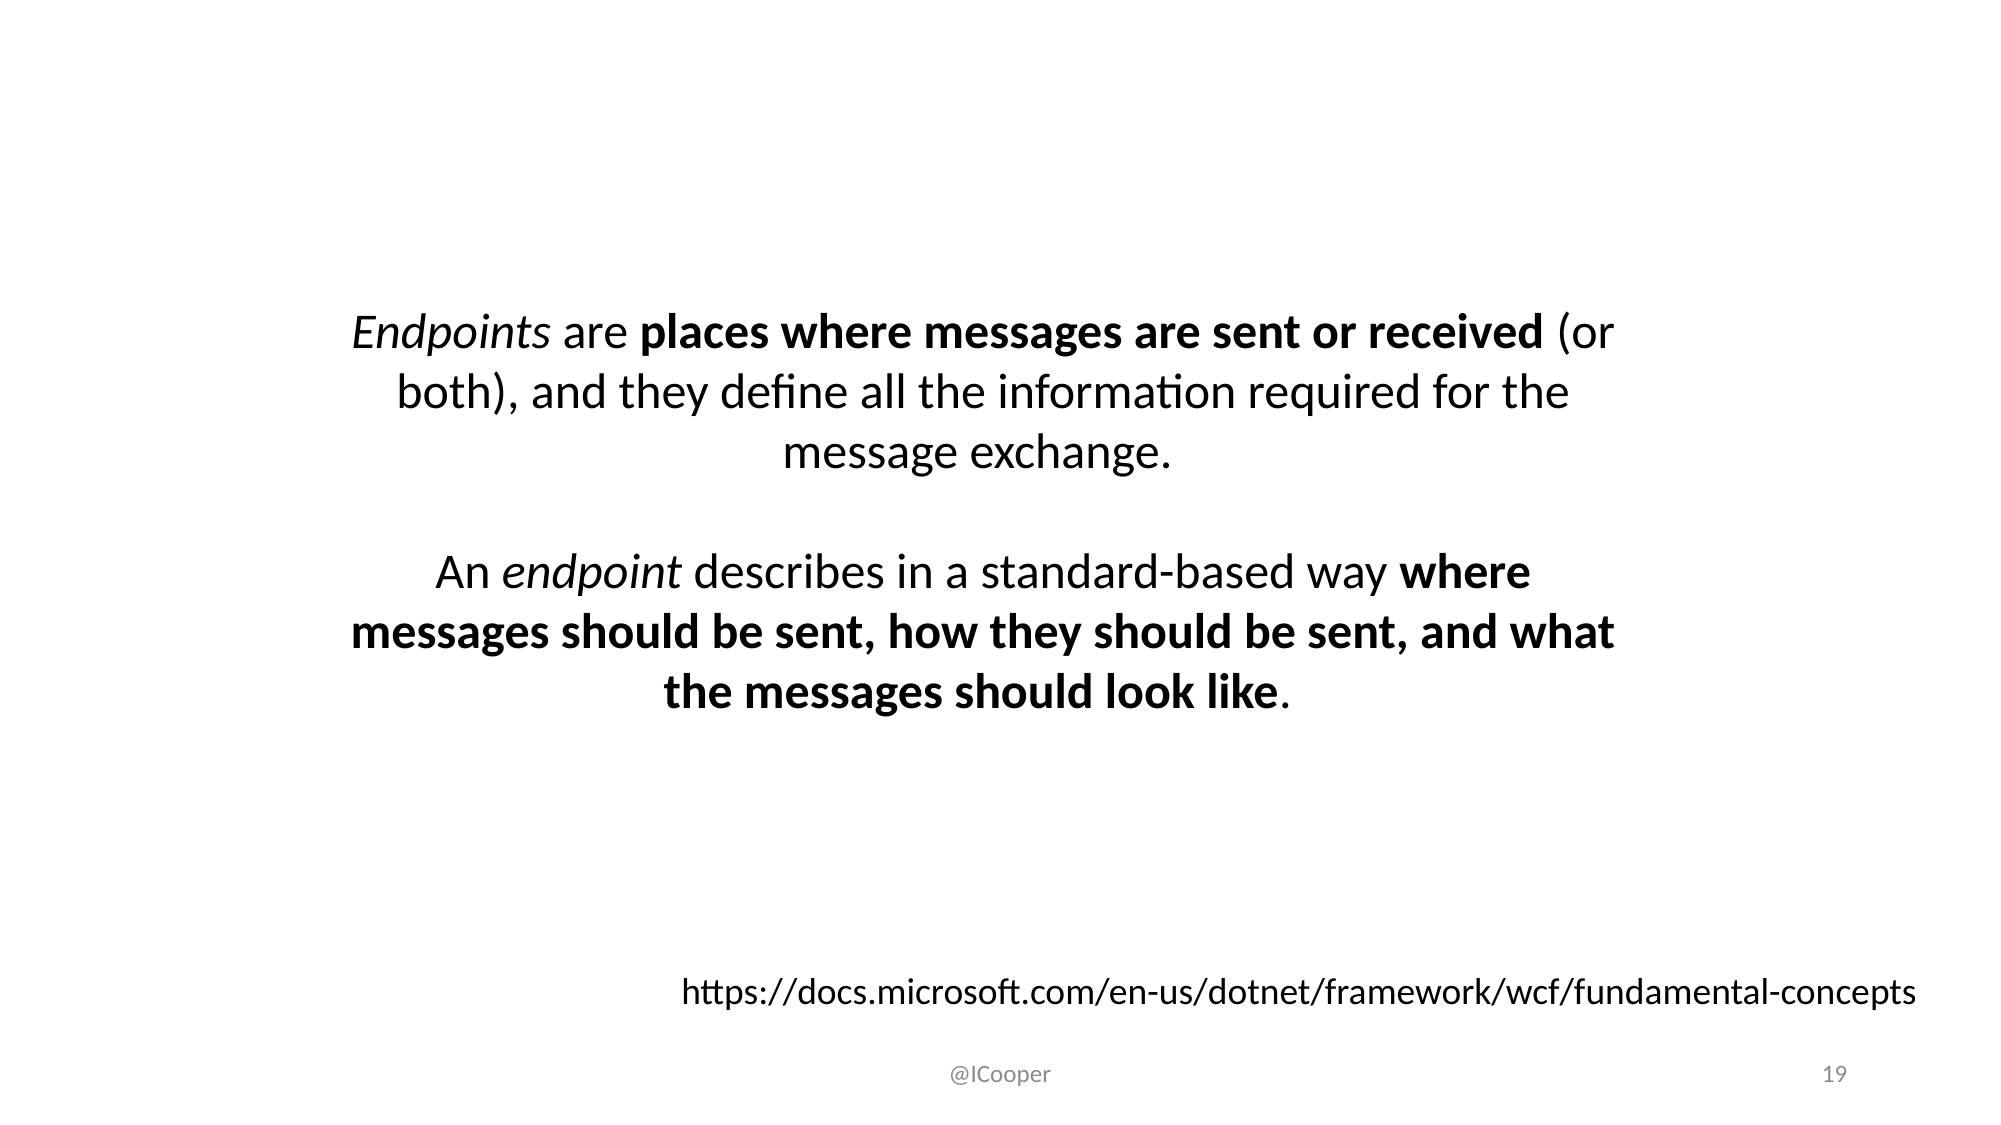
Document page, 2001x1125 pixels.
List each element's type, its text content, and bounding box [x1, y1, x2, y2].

text_box Endpoints are places where messages are sent or received (or both), and they define all the information required for the message exchange. An endpoint describes in a standard-based way where messages should be sent, how they should be sent, and what the messages should look like. [320, 291, 1647, 727]
slide_number 19 [1412, 1042, 1863, 1103]
text_box https://docs.microsoft.com/en-us/dotnet/framework/wcf/fundamental-concepts [666, 959, 1974, 1020]
footer @ICooper [662, 1042, 1338, 1103]
